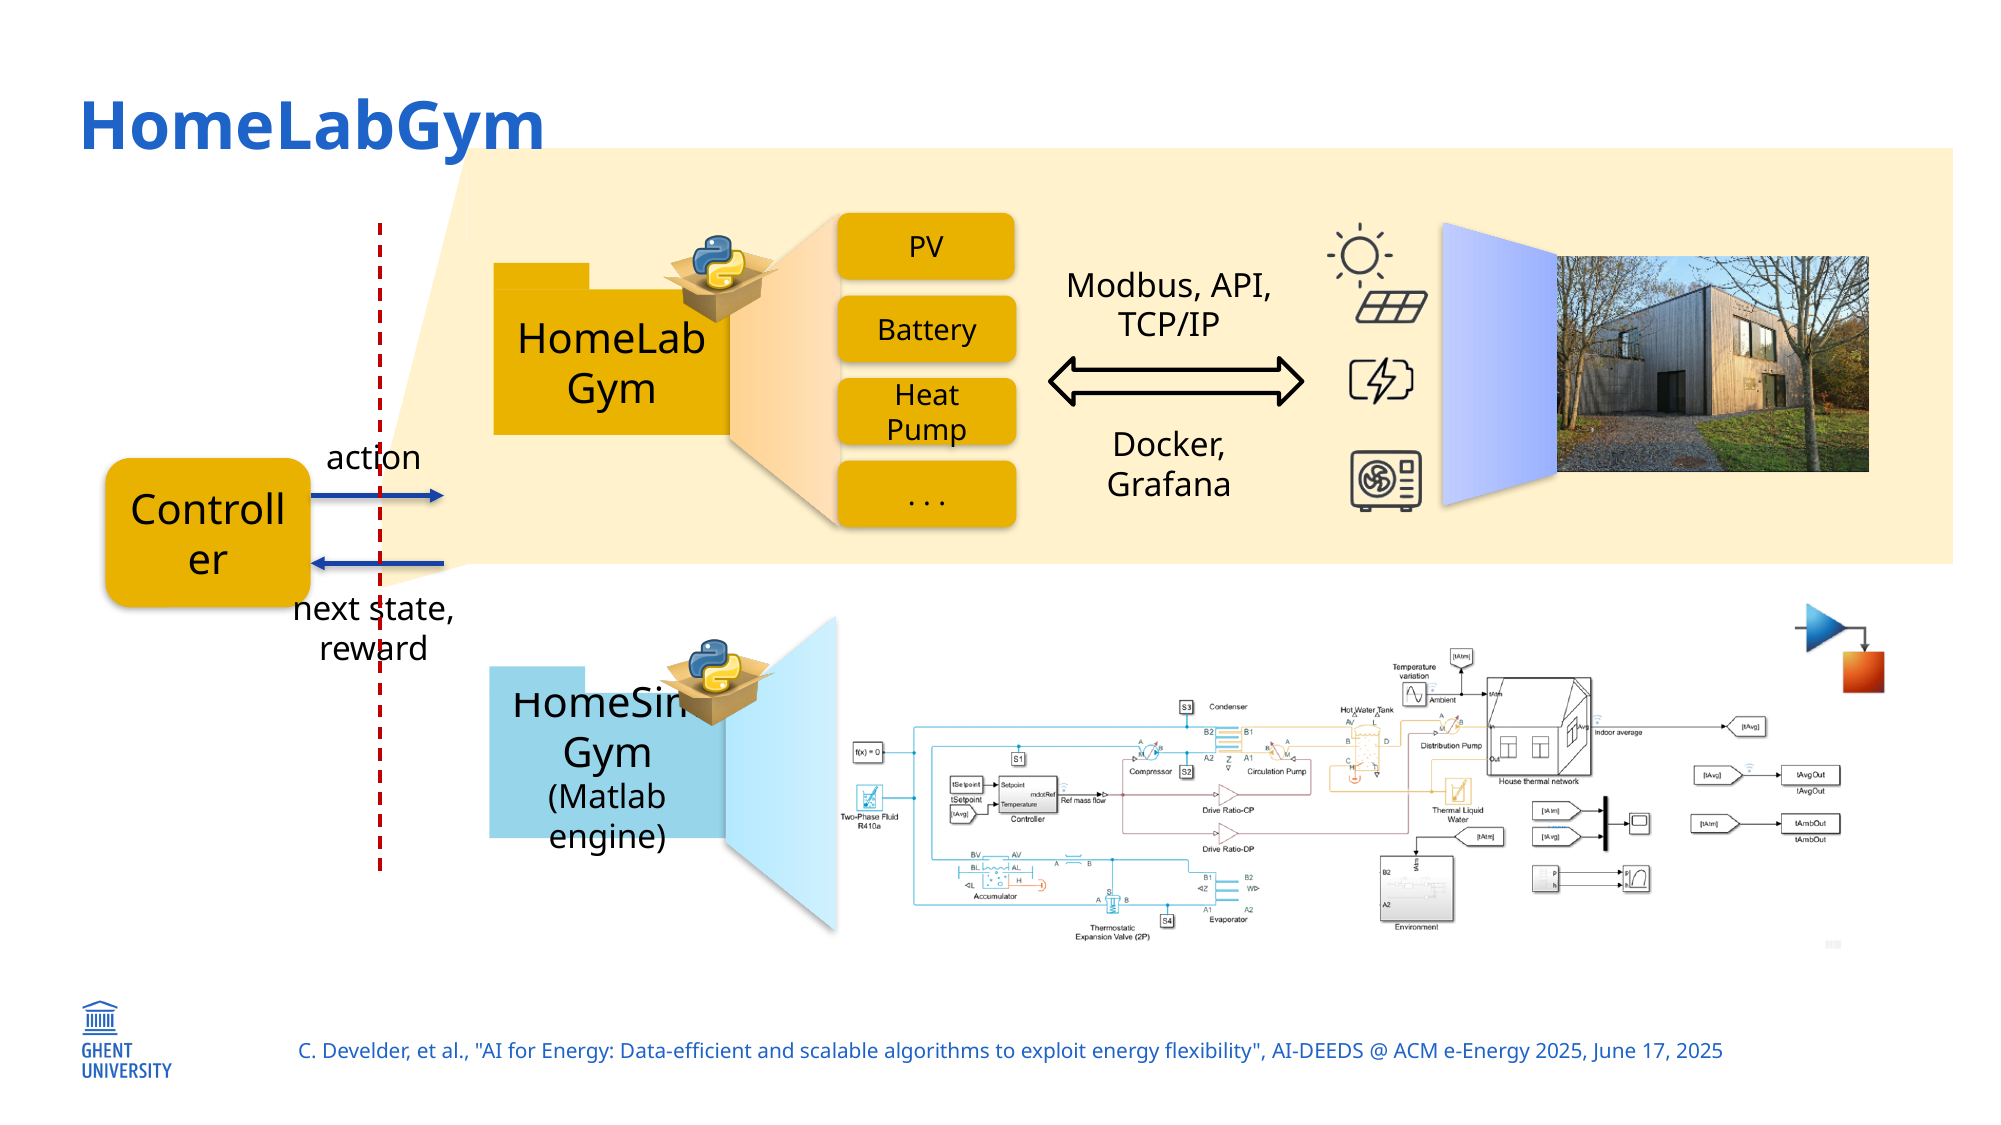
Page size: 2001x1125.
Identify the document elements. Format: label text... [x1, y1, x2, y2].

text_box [493, 177, 1923, 564]
text_box Controller [104, 457, 312, 609]
text_box next state, reward [385, 600, 471, 674]
title HomeLabGym [77, 54, 1954, 193]
picture [48, 974, 221, 1112]
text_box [381, 148, 1954, 589]
text_box next state, reward [277, 579, 375, 674]
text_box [385, 495, 445, 564]
footer C. Develder, et al., "AI for Energy: Data-efficient and scalable algorithms to exploit energy flexibility", AI-DEEDS @ ACM e-Energy 2025, June 17, 2025 [202, 1016, 1819, 1084]
text_box action [311, 428, 374, 484]
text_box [310, 495, 375, 564]
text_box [489, 616, 834, 931]
picture [839, 594, 1890, 971]
